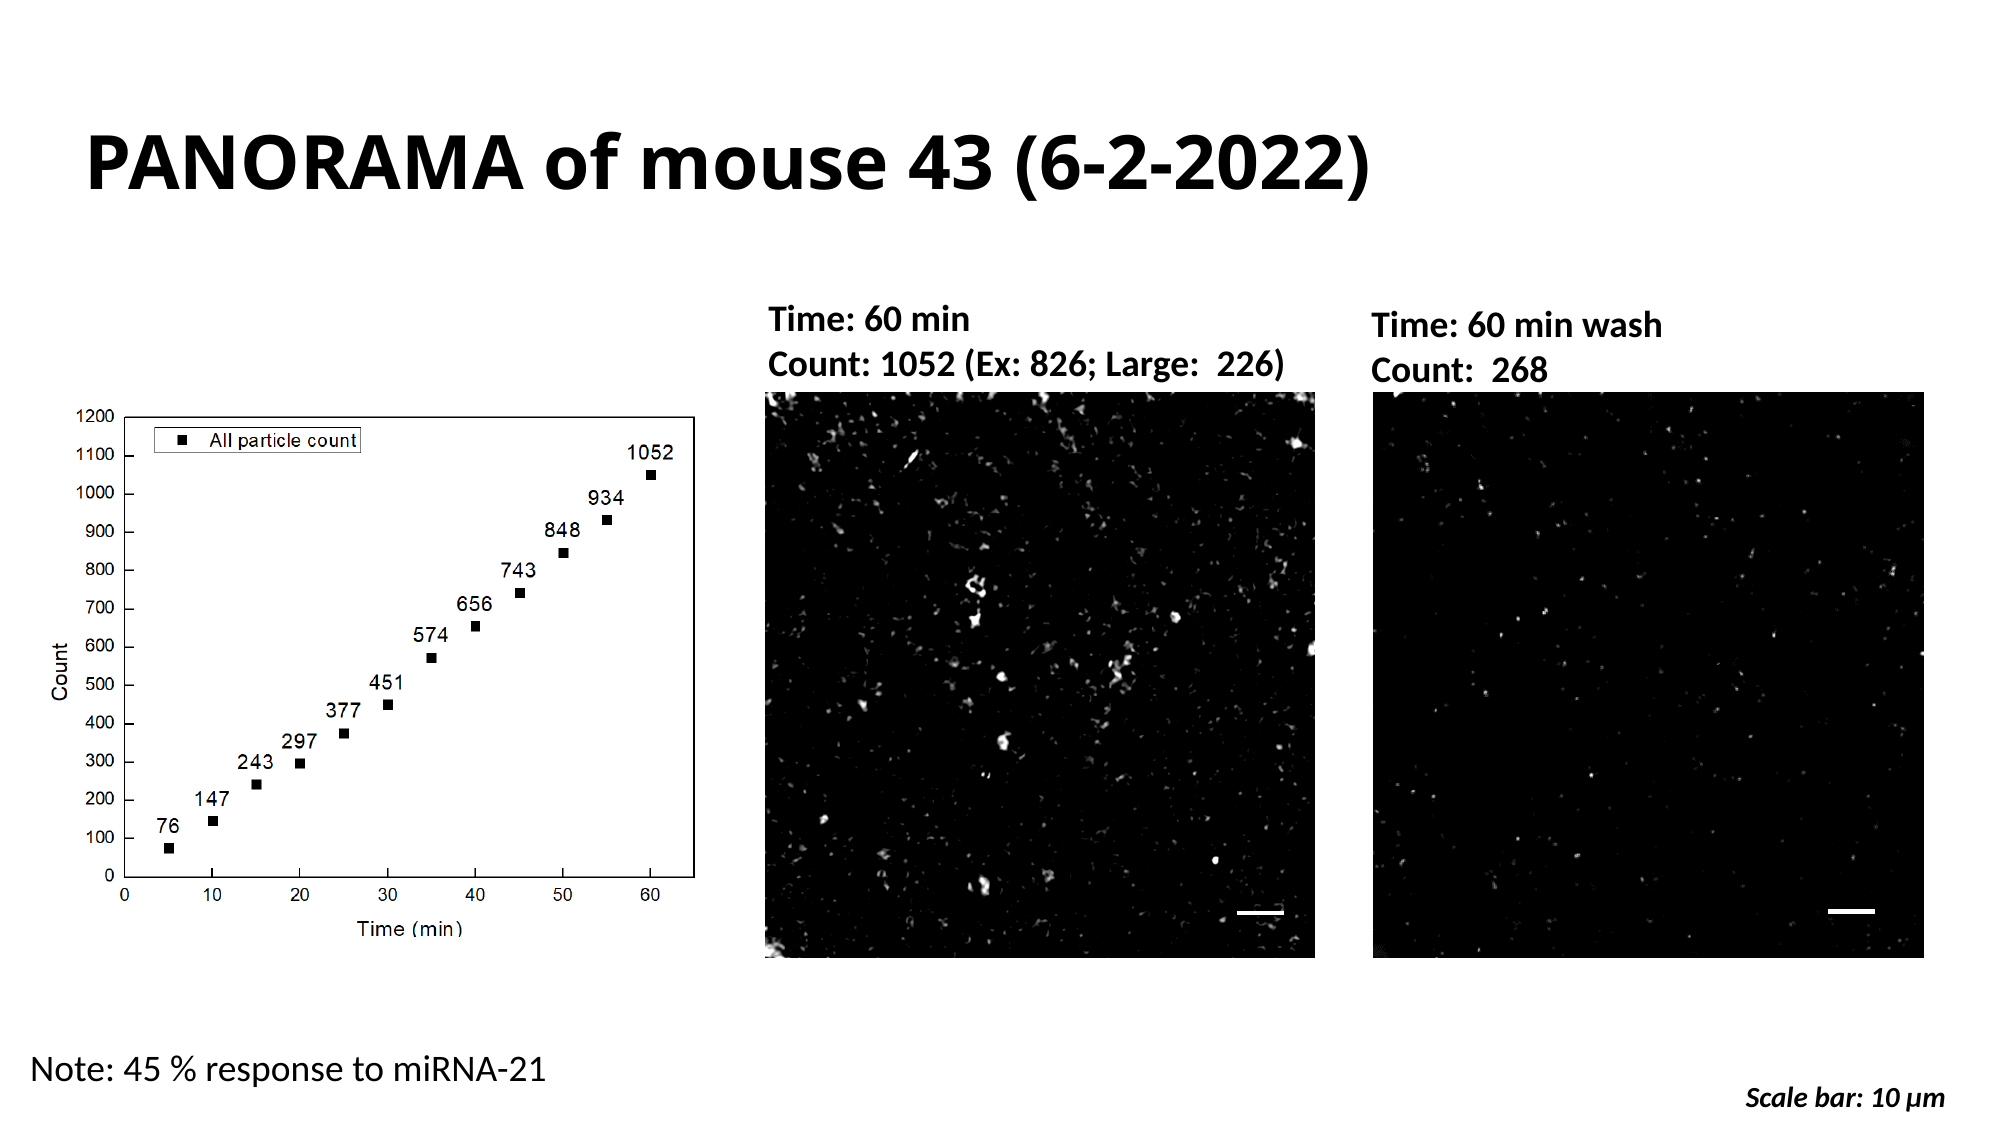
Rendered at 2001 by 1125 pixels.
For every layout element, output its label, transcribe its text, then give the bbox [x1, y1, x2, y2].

picture [38, 392, 712, 937]
picture [1373, 392, 1924, 958]
text_box Scale bar: 10 µm [1731, 1070, 2000, 1121]
picture [765, 392, 1315, 958]
text_box Time: 60 min Count: 1052 (Ex: 826; Large: 226) [753, 286, 1326, 391]
text_box PANORAMA of mouse 43 (6-2-2022) [70, 82, 2000, 249]
text_box Time: 60 min wash Count: 268 [1356, 292, 1858, 533]
text_box Note: 45 % response to miRNA-21 [15, 991, 581, 1125]
